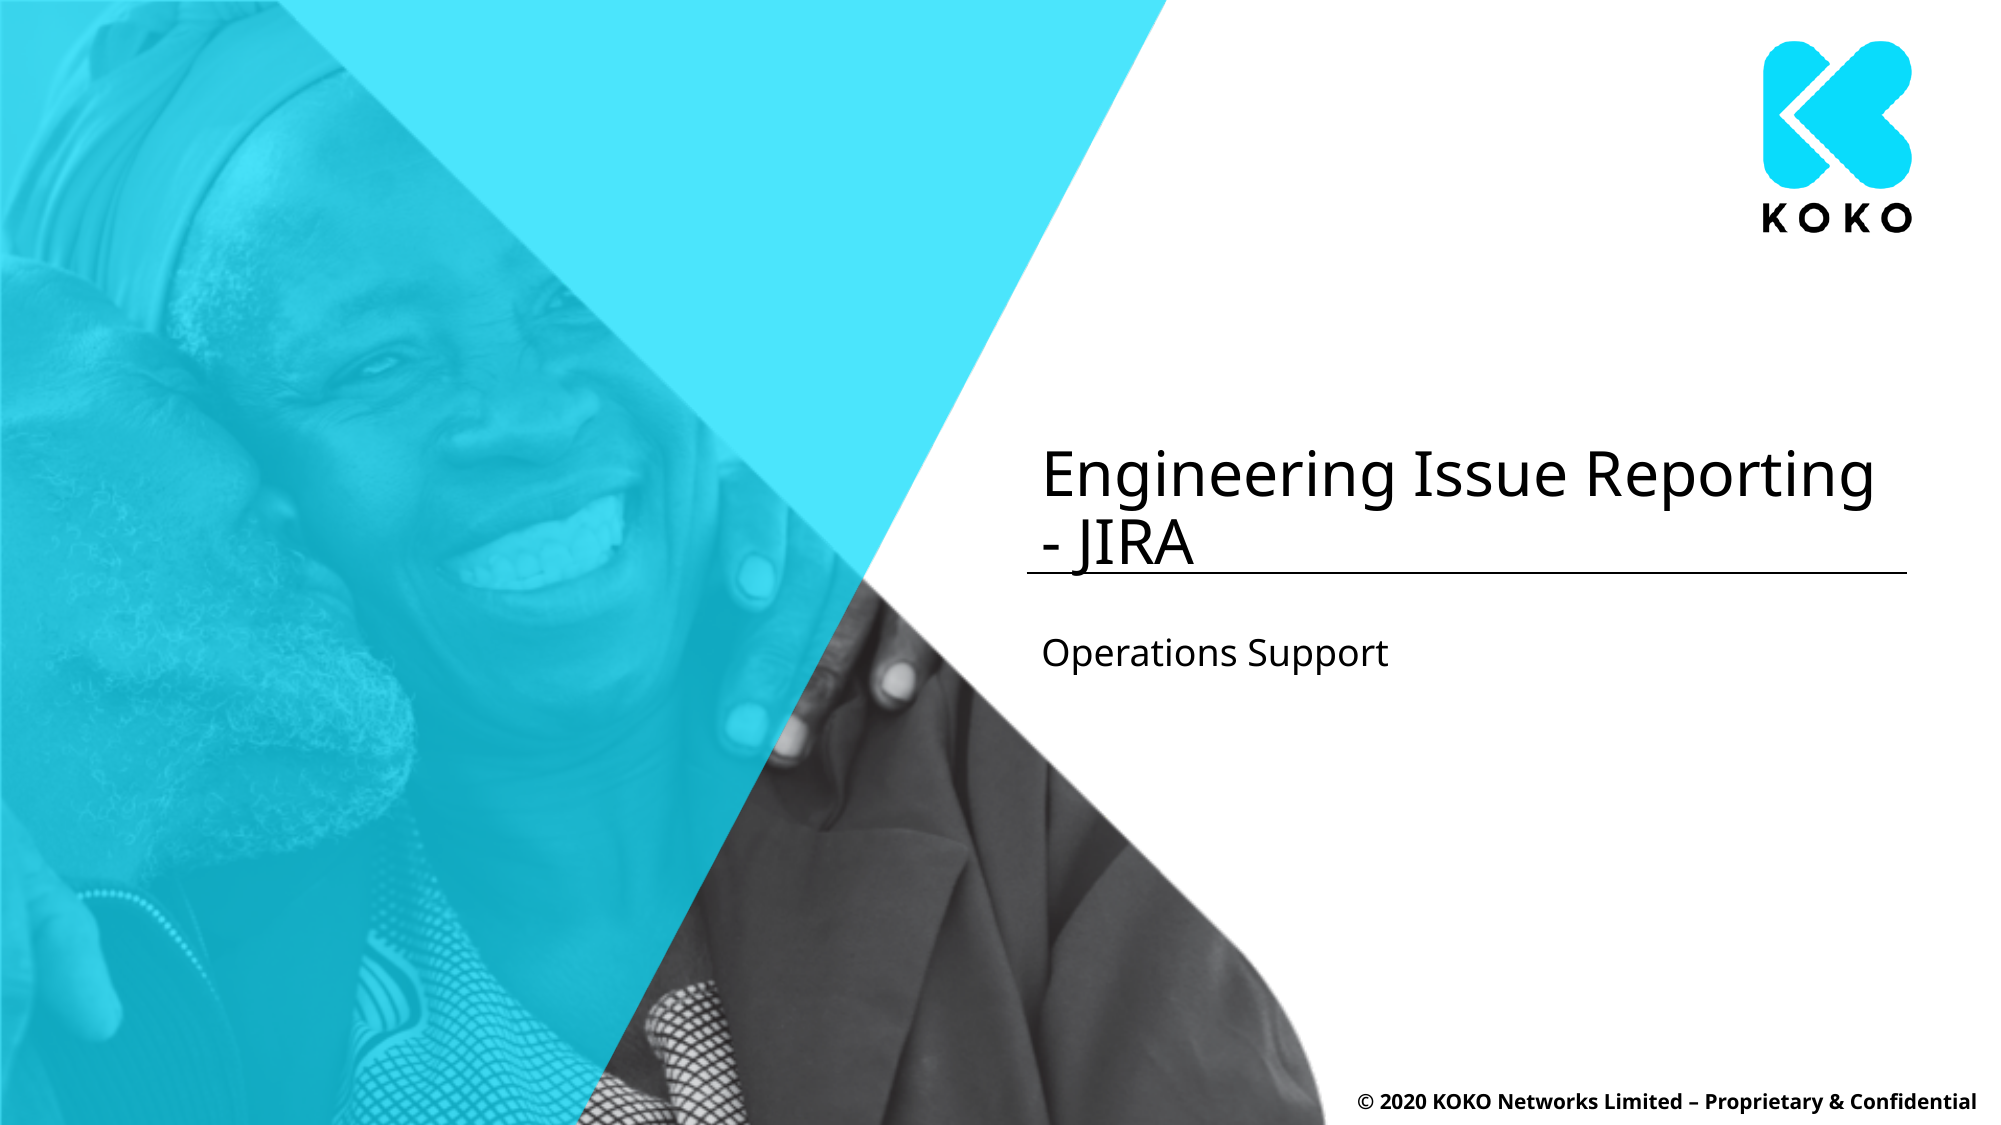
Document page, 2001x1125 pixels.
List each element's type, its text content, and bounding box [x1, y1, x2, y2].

picture [0, 0, 1328, 1125]
picture [1710, 17, 1960, 266]
title Engineering Issue Reporting - JIRA [1026, 449, 1908, 572]
title Operations Support [1026, 593, 1908, 716]
